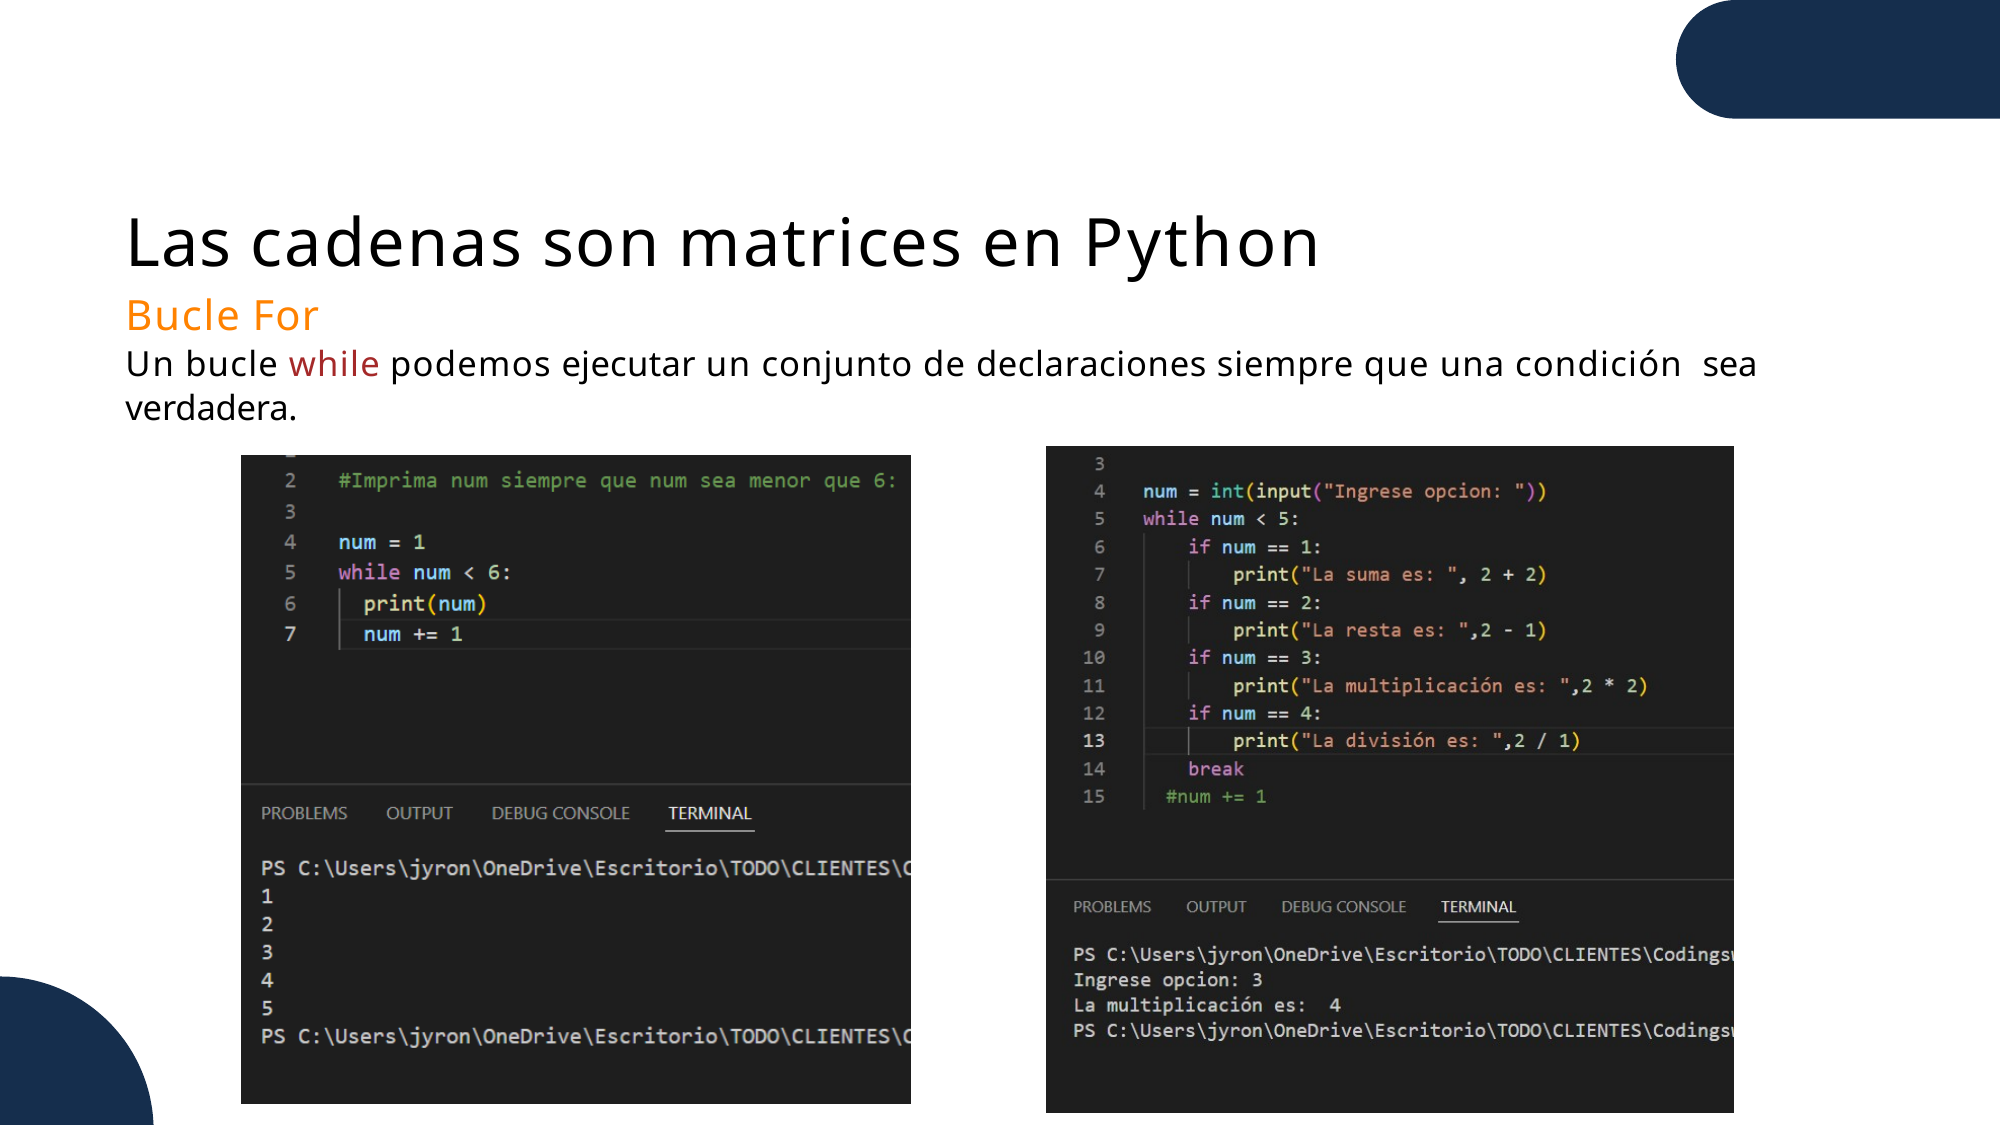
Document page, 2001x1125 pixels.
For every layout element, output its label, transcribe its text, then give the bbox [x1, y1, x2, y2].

text_box [1675, 0, 2000, 119]
picture [241, 455, 911, 1104]
title Las cadenas son matrices en Python [124, 144, 1395, 335]
text_box Bucle For Un bucle while podemos ejecutar un conjunto de declaraciones siempre que una condición sea verdadera. [123, 284, 1789, 428]
picture [1046, 446, 1734, 1113]
text_box [0, 976, 154, 1125]
